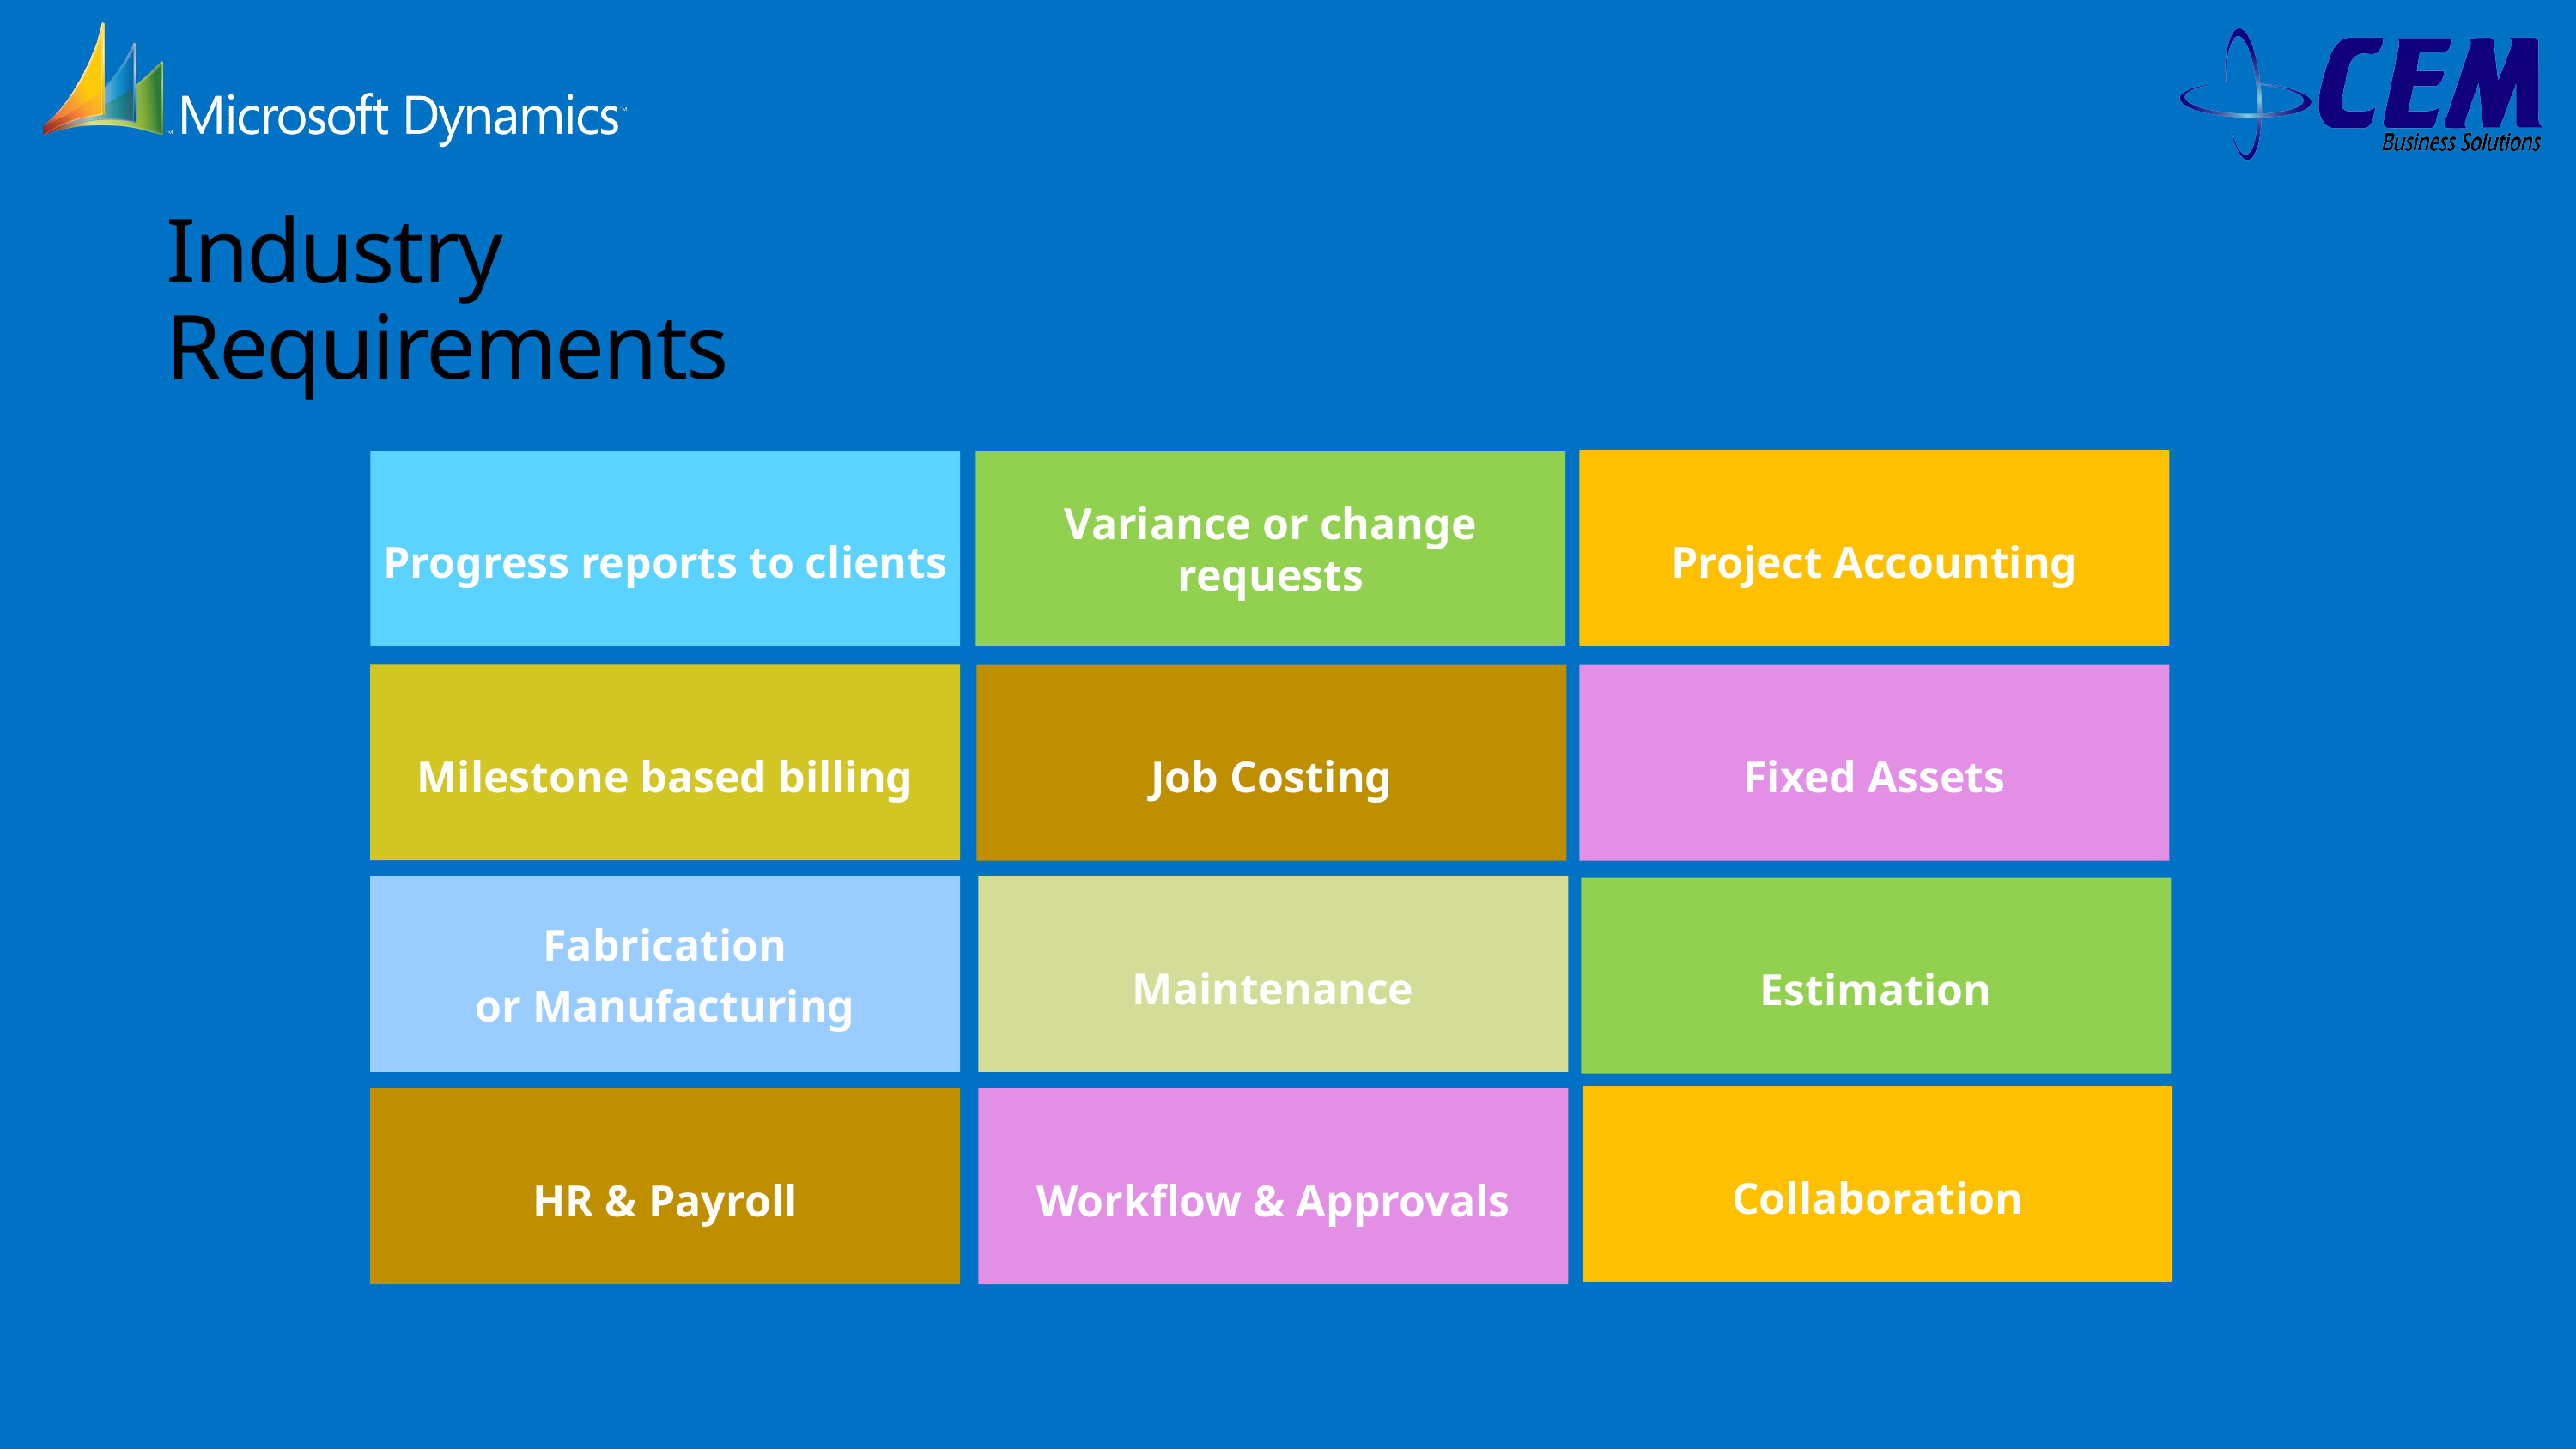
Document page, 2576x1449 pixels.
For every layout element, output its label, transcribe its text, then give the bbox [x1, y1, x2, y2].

text_box Estimation [1579, 876, 2172, 1076]
text_box Variance or change requests [974, 449, 1567, 648]
text_box Workflow & Approvals [976, 1087, 1570, 1286]
text_box Fixed Assets [1577, 664, 2171, 863]
title Industry Requirements [166, 206, 961, 304]
text_box Project Accounting [1577, 448, 2171, 647]
text_box Maintenance [976, 875, 1570, 1074]
text_box HR & Payroll [368, 1087, 962, 1286]
text_box Progress reports to clients [368, 449, 962, 648]
text_box Collaboration [1581, 1084, 2174, 1283]
picture [41, 21, 629, 149]
text_box Job Costing [975, 664, 1568, 863]
text_box Milestone based billing [368, 663, 962, 862]
text_box Fabrication or Manufacturing [368, 875, 962, 1074]
picture [2166, 0, 2565, 188]
